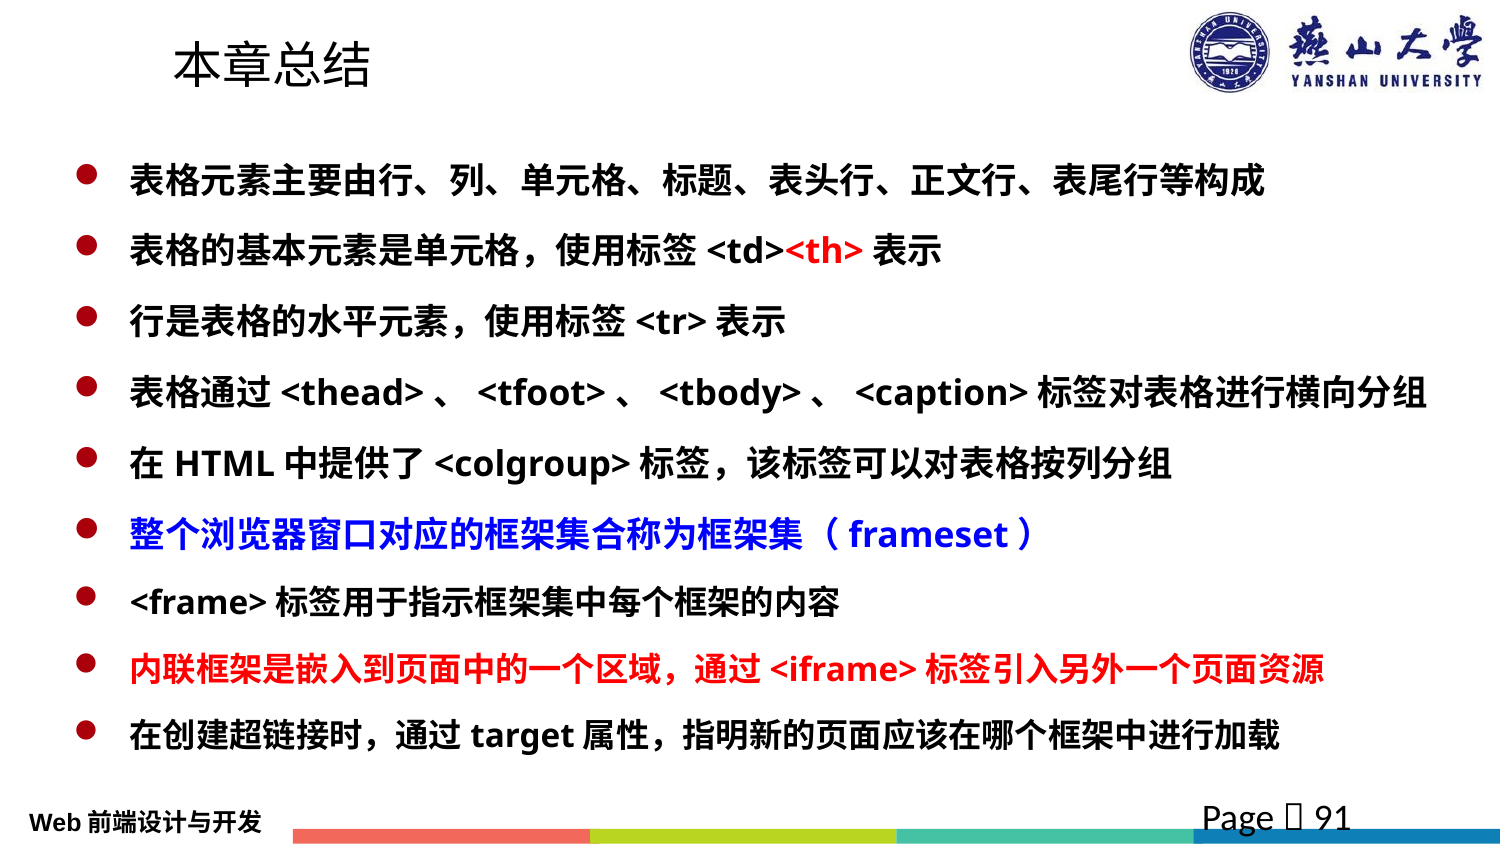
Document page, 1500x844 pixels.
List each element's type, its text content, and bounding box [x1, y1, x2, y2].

list 表格元素主要由行、列、单元格、标题、表头行、正文行、表尾行等构成 表格的基本元素是单元格，使用标签<td><th>表示 行是表格的水平元素，使用标签<tr>表示 表格通过<thead>、<tfoot>、<tbody>、<caption>标签对表格进行横向分组 在HTML中提供了<colgroup>标签，该标签可以对表格按列分组 整个浏览器窗口对应的框架集合称为框架集（frameset） <frame>标签用于指示框架集中每个框架的内容 内联框架是嵌入到页面中的一个区域，通过<iframe>标签引入另外一个页面资源 在创建超链接时，通过target属性，指明新的页面应该在哪个框架中进行加载 [58, 128, 1454, 786]
picture [1188, 9, 1484, 94]
slide_number Page  91 [1187, 785, 1424, 821]
title 本章总结 [157, 22, 891, 106]
